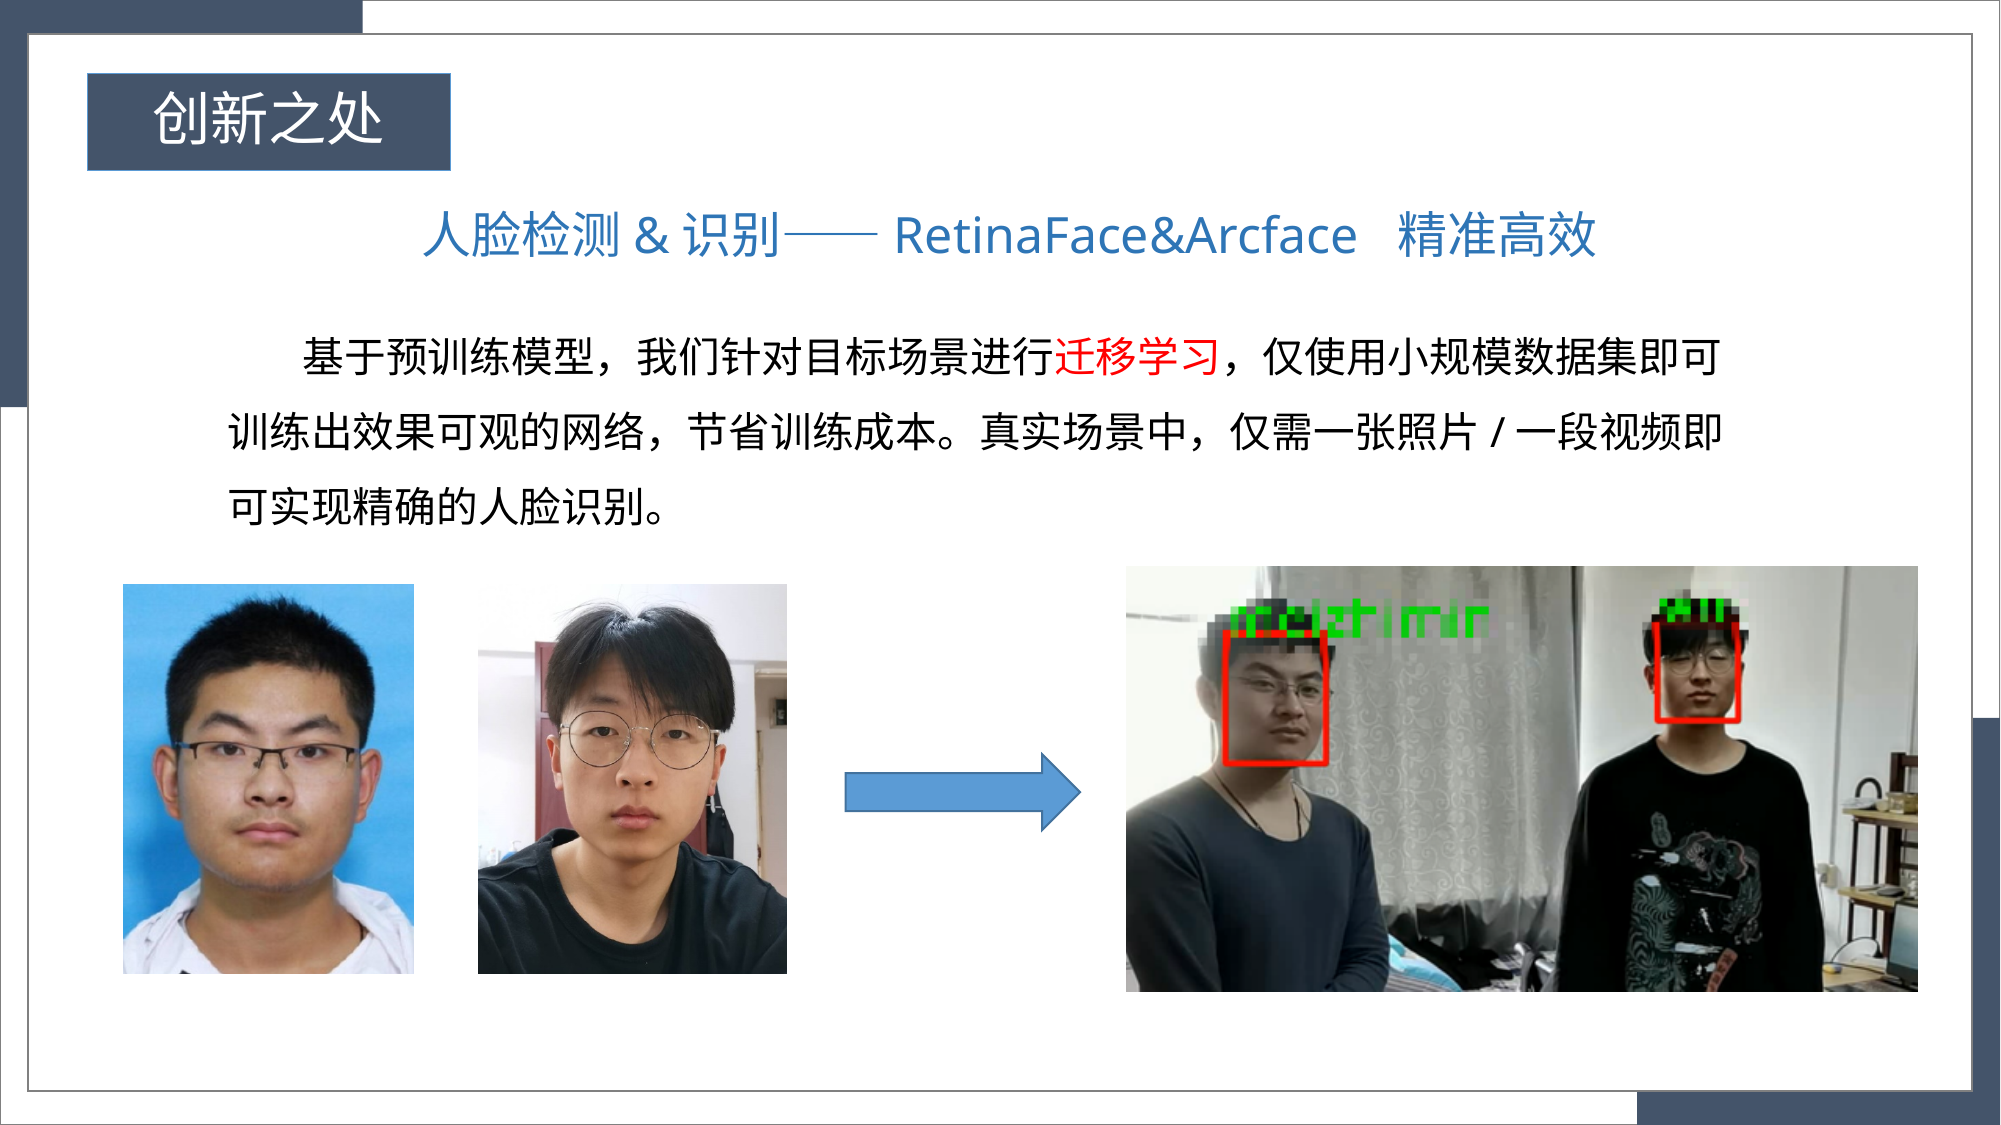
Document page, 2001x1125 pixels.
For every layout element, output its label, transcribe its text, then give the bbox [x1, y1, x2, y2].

title 创新之处 [87, 73, 451, 171]
picture [1126, 566, 1918, 992]
picture [478, 584, 787, 974]
text_box 人脸检测&识别——RetinaFace&Arcface 精准高效 [385, 196, 1633, 271]
picture [123, 584, 414, 974]
text_box 基于预训练模型，我们针对目标场景进行迁移学习，仅使用小规模数据集即可训练出效果可观的网络，节省训练成本。真实场景中，仅需一张照片/一段视频即可实现精确的人脸识别。 [212, 298, 1755, 538]
text_box [844, 751, 1082, 833]
